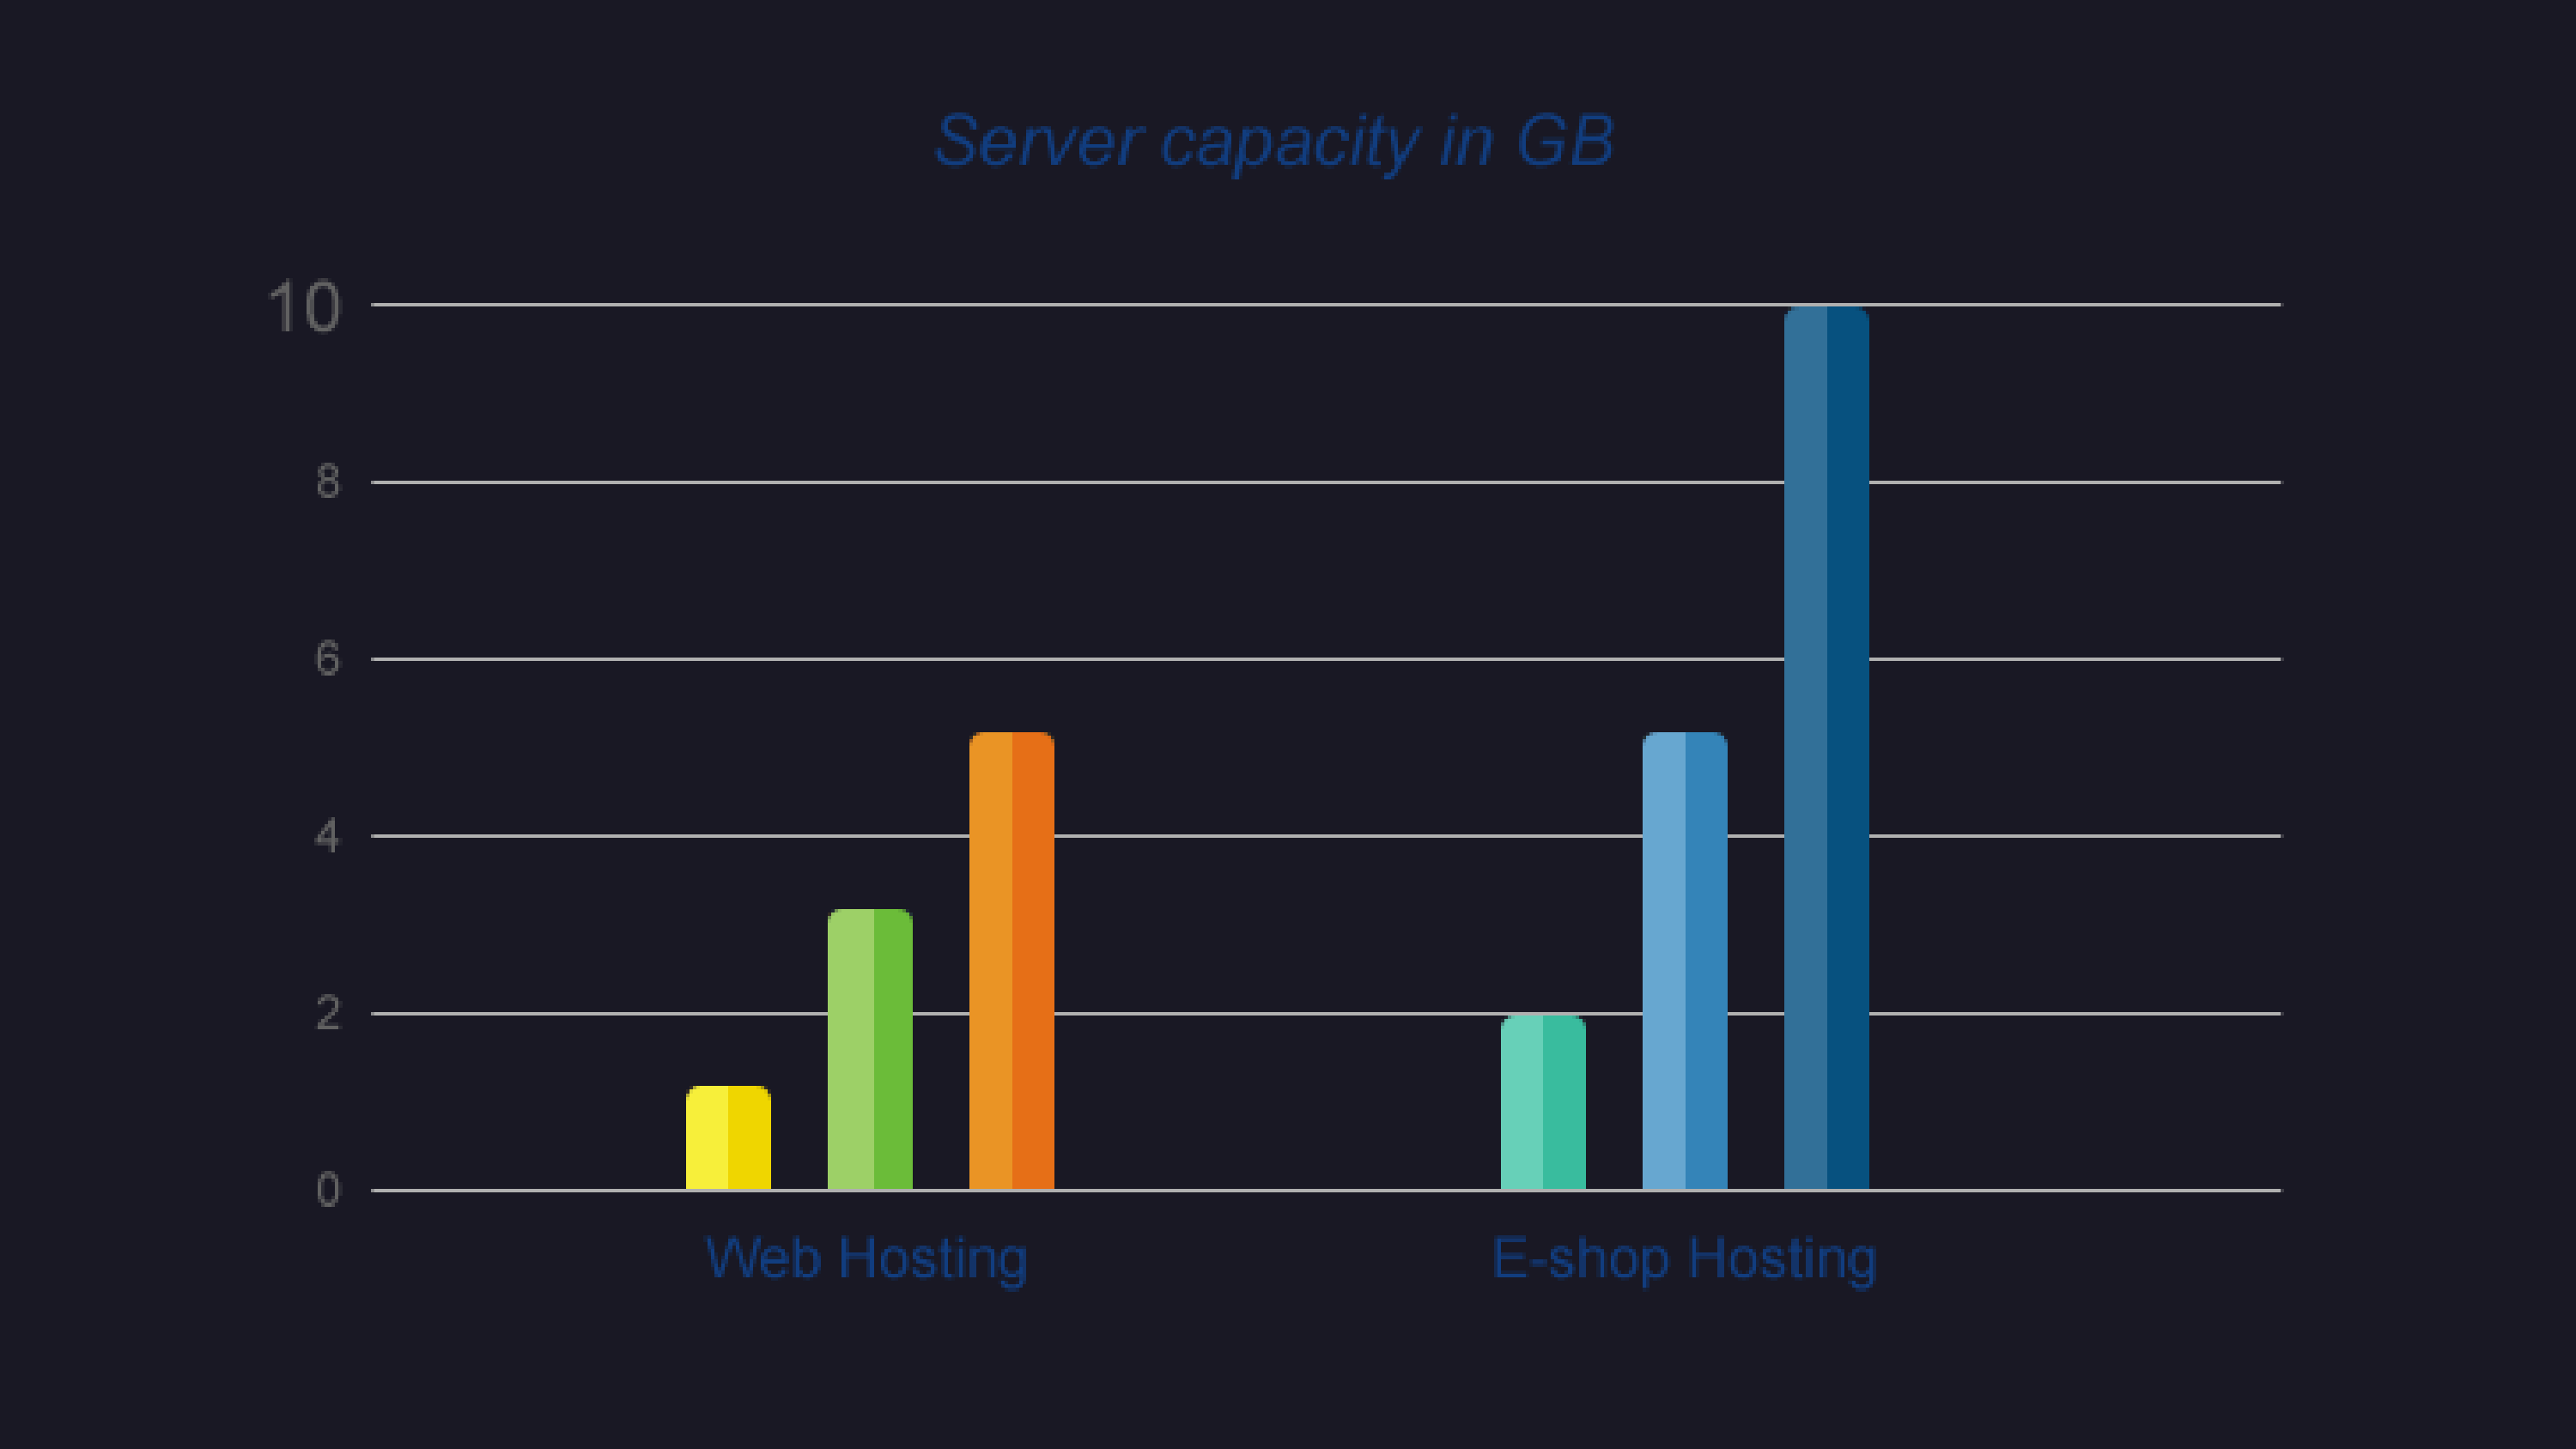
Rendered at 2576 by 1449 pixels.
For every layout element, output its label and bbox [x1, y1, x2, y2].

picture [144, 0, 2412, 1403]
